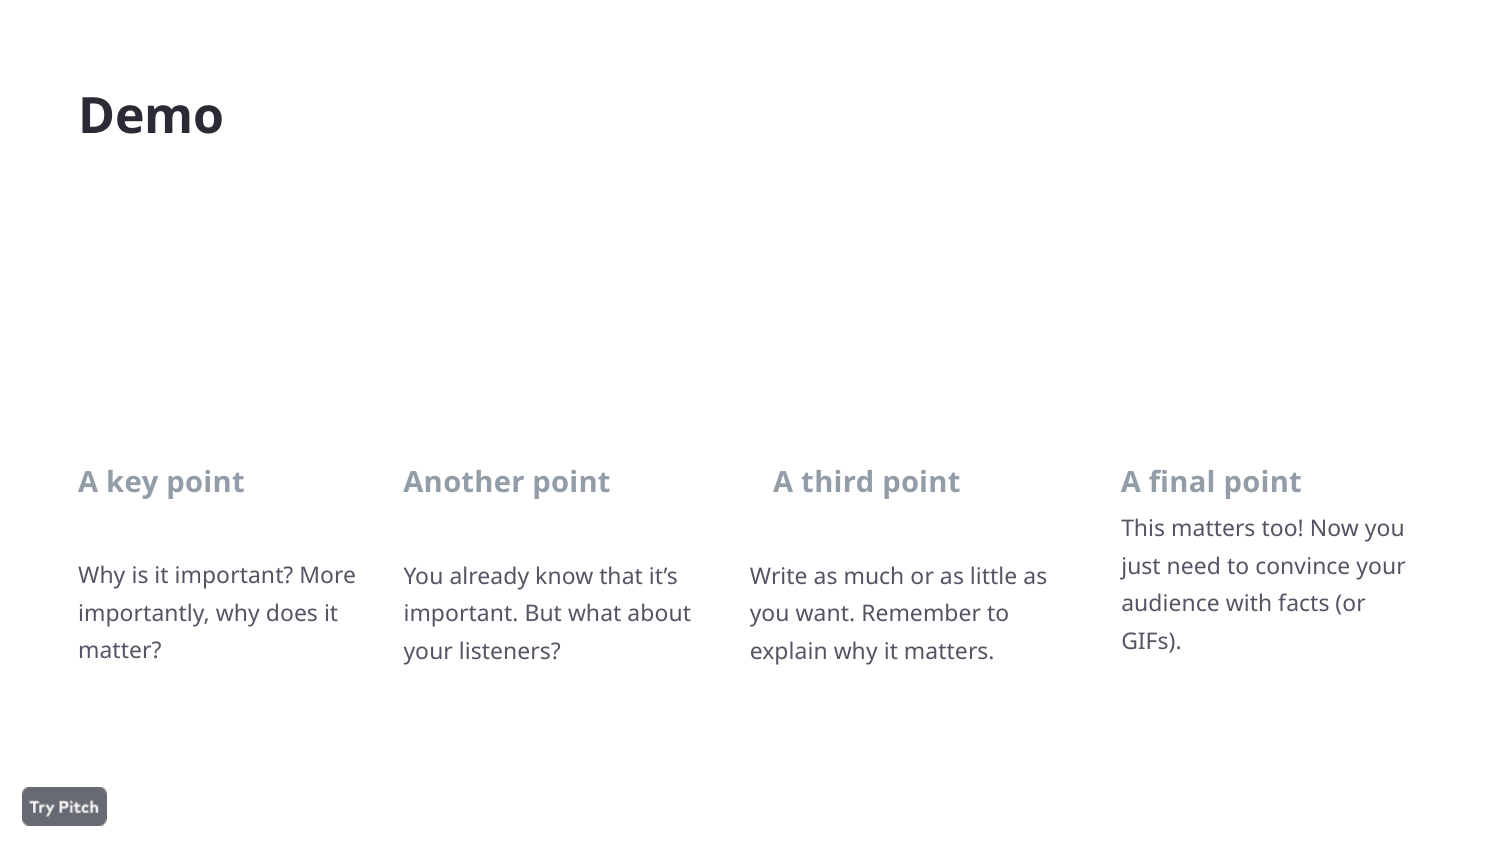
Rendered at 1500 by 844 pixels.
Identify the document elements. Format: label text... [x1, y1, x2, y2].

picture [22, 787, 107, 826]
text_box Demo [78, 78, 1422, 144]
text_box Why is it important? More importantly, why does it matter? [78, 551, 379, 664]
text_box A key point [78, 452, 379, 498]
text_box A third point [773, 452, 1074, 498]
text_box A final point [1120, 452, 1422, 498]
text_box You already know that it’s important. But what about your listeners? [403, 551, 705, 664]
text_box Another point [403, 452, 705, 498]
text_box Write as much or as little as you want. Remember to explain why it matters. [749, 551, 1051, 664]
text_box This matters too! Now you just need to convince your audience with facts (or GIFs). [1121, 503, 1422, 617]
